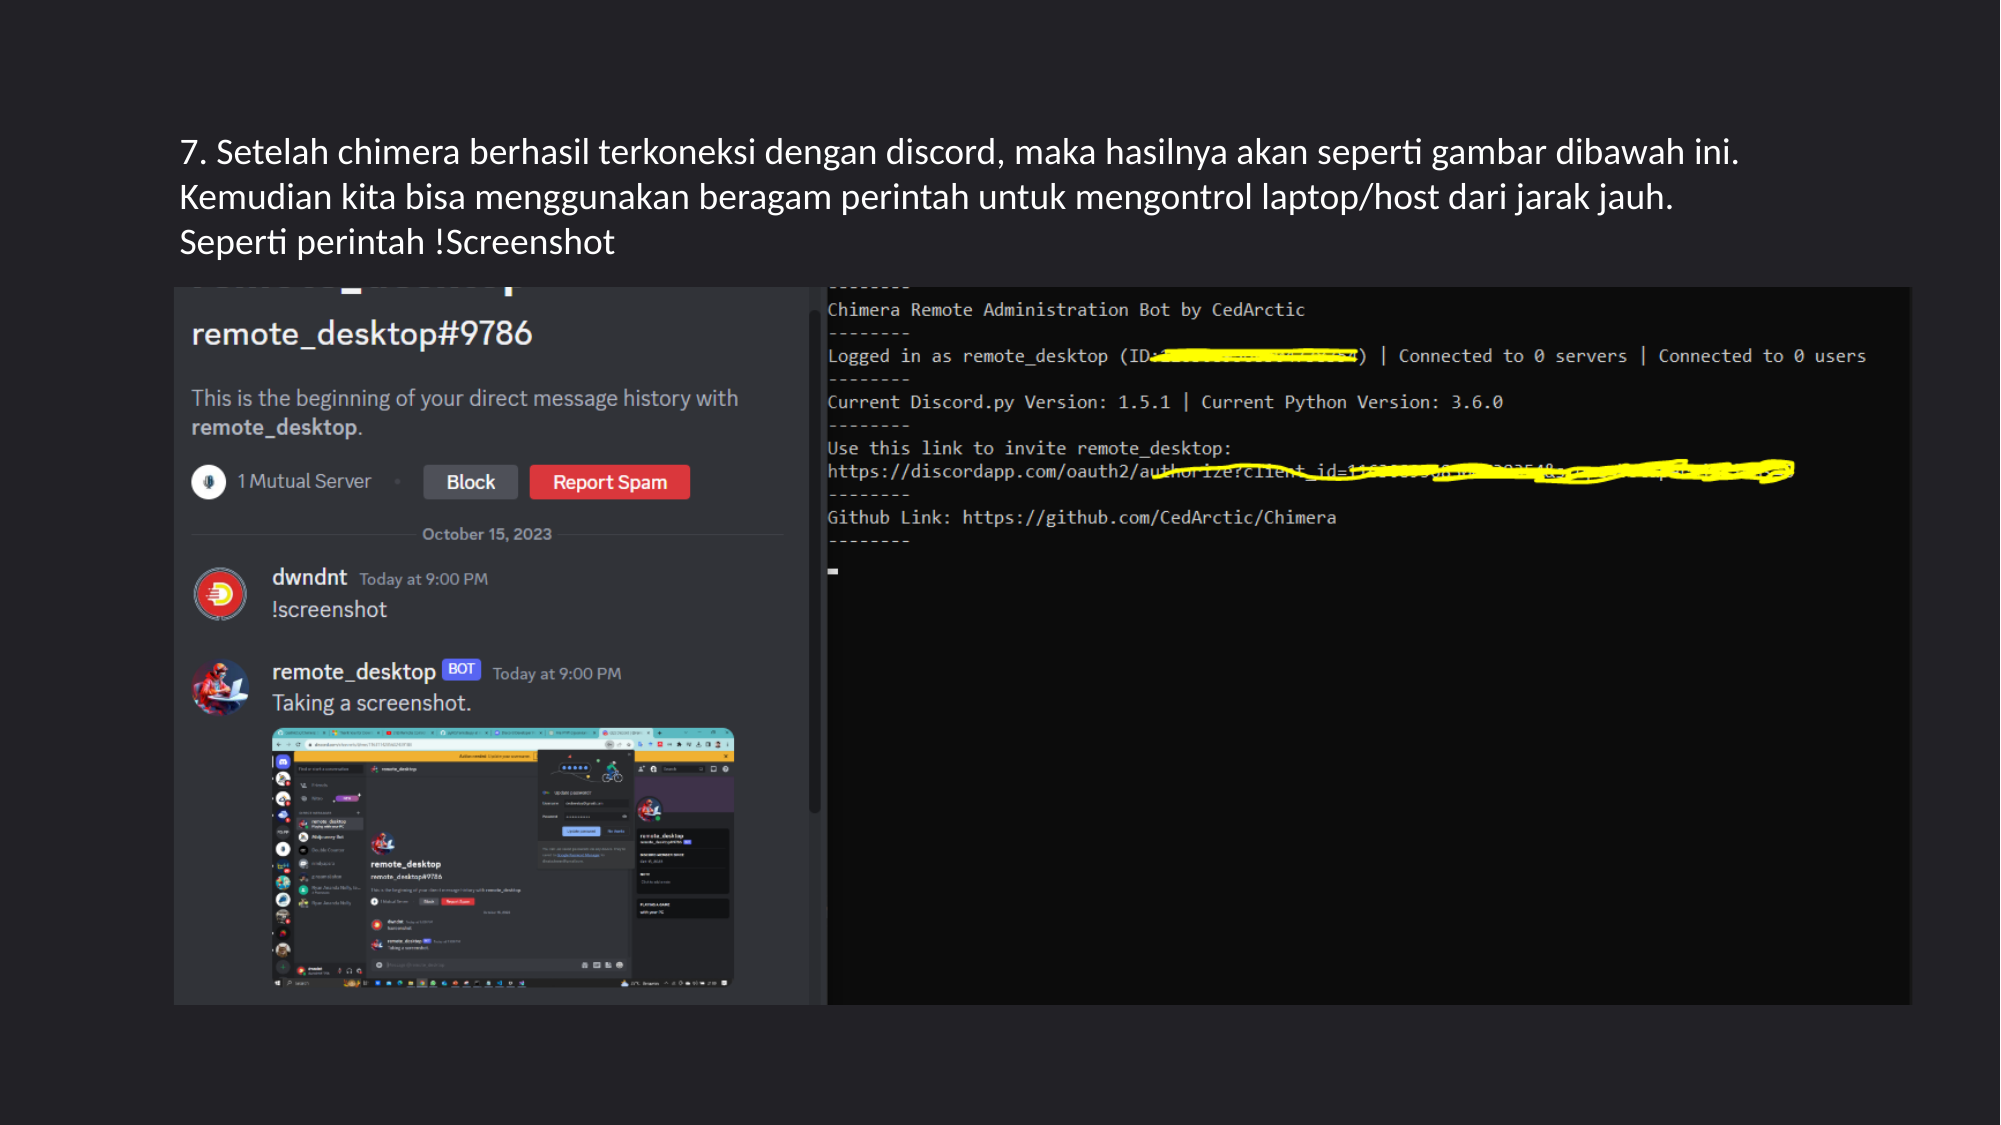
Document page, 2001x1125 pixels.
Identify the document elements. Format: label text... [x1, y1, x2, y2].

picture [173, 287, 1913, 1005]
text_box 7. Setelah chimera berhasil terkoneksi dengan discord, maka hasilnya akan seperti gambar dibawah ini. Kemudian kita bisa menggunakan beragam perintah untuk mengontrol laptop/host dari jarak jauh. Seperti perintah !Screenshot [164, 119, 1758, 270]
